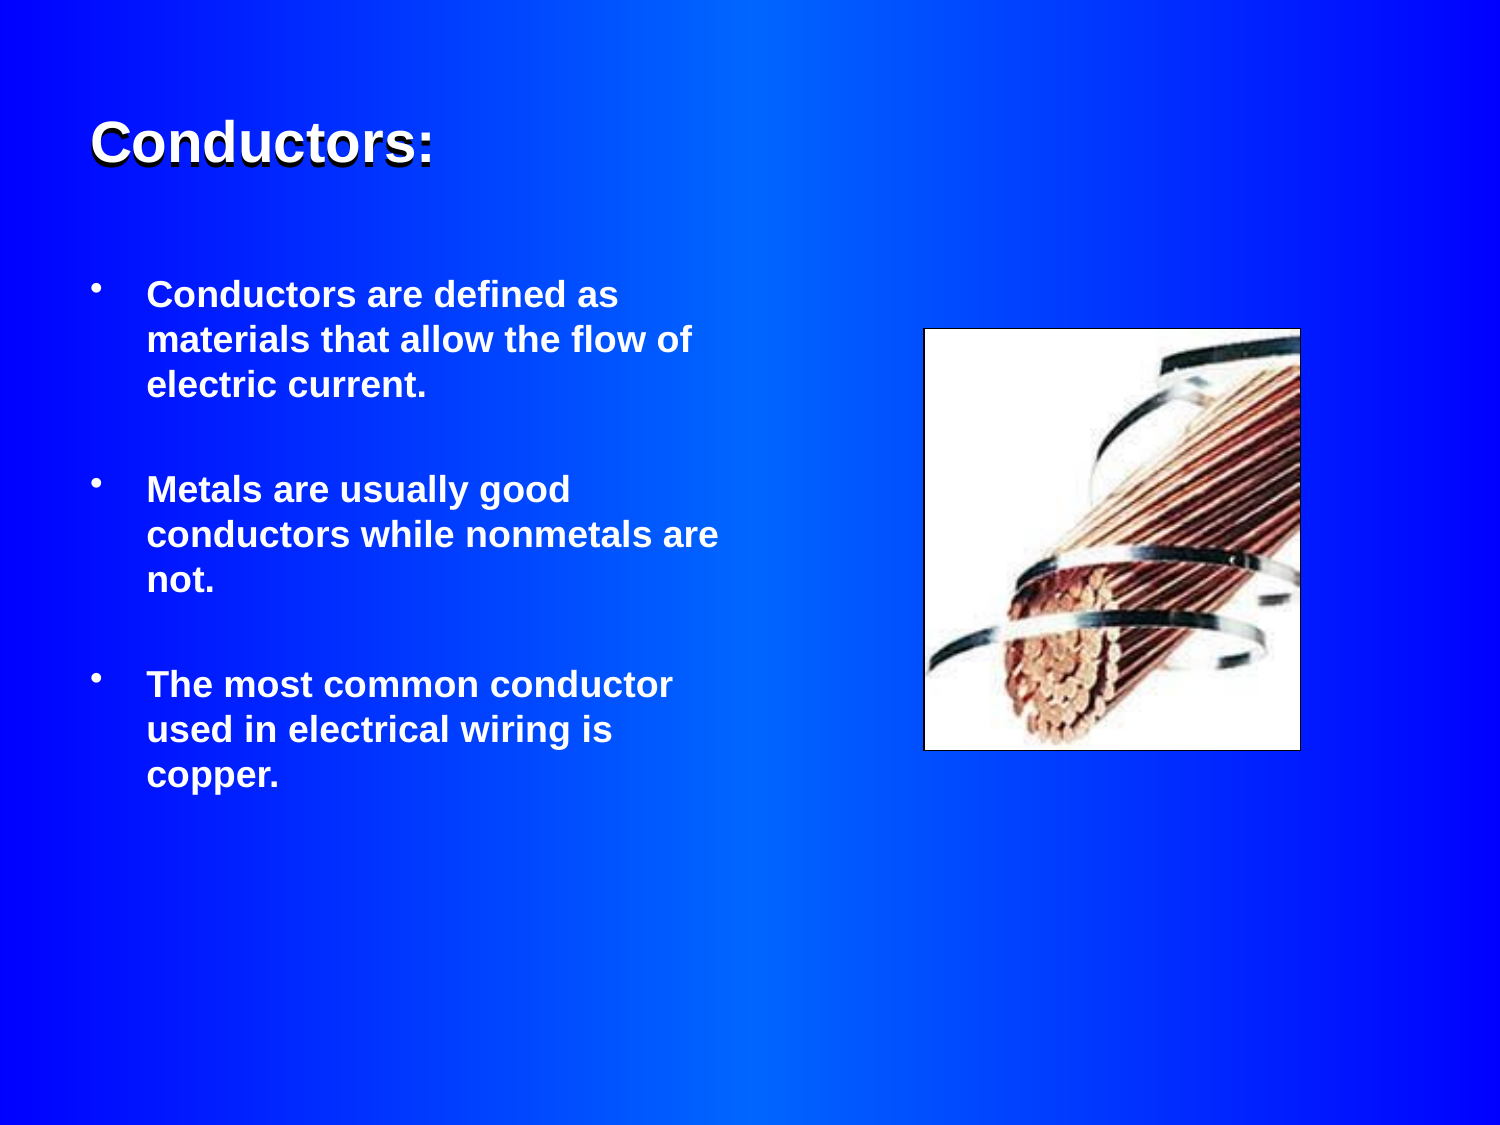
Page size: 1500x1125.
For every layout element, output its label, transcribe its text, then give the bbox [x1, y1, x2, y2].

list Conductors are defined as materials that allow the flow of electric current. Metals are usually good conductors while nonmetals are not. The most common conductor used in electrical wiring is copper. [75, 262, 750, 1005]
title Conductors: [75, 45, 1425, 233]
picture [924, 328, 1301, 751]
text_box Conductors: [74, 50, 1425, 238]
